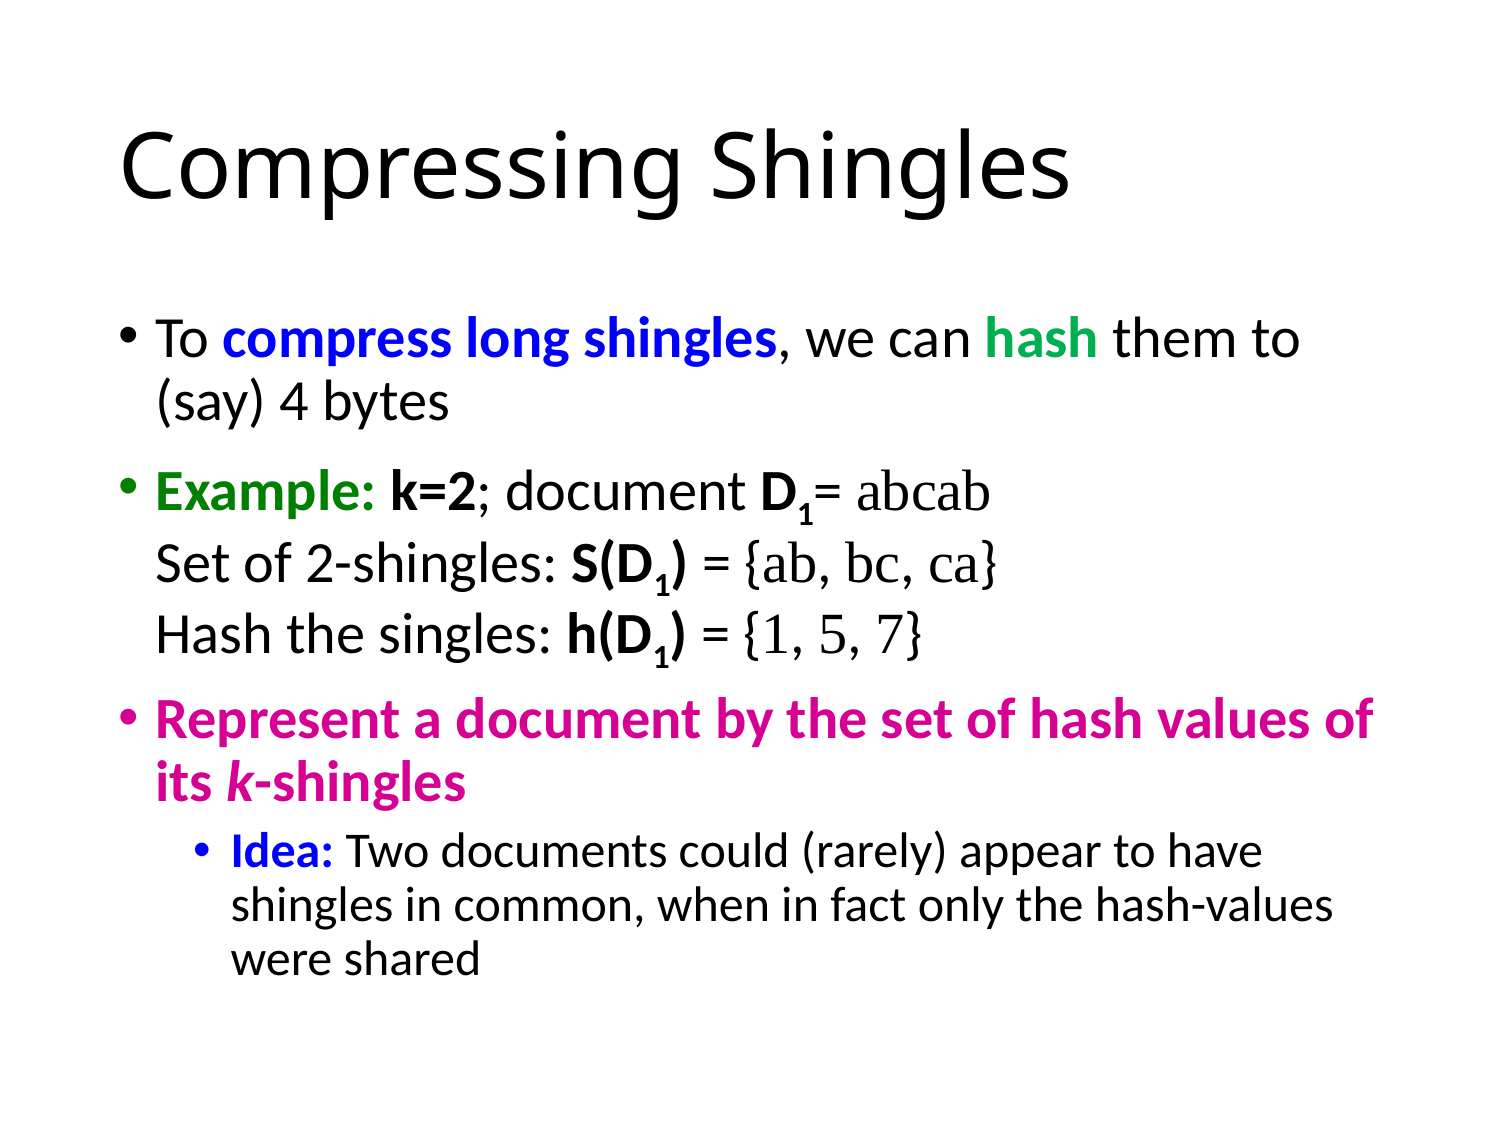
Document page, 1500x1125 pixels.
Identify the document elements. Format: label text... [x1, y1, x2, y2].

list To compress long shingles, we can hash them to (say) 4 bytes Example: k=2; document D1= abcab Set of 2-shingles: S(D1) = {ab, bc, ca} Hash the singles: h(D1) = {1, 5, 7} Represent a document by the set of hash values of its k-shingles Idea: Two documents could (rarely) appear to have shingles in common, when in fact only the hash-values were shared [103, 299, 1397, 1014]
title Compressing Shingles [103, 59, 1397, 278]
